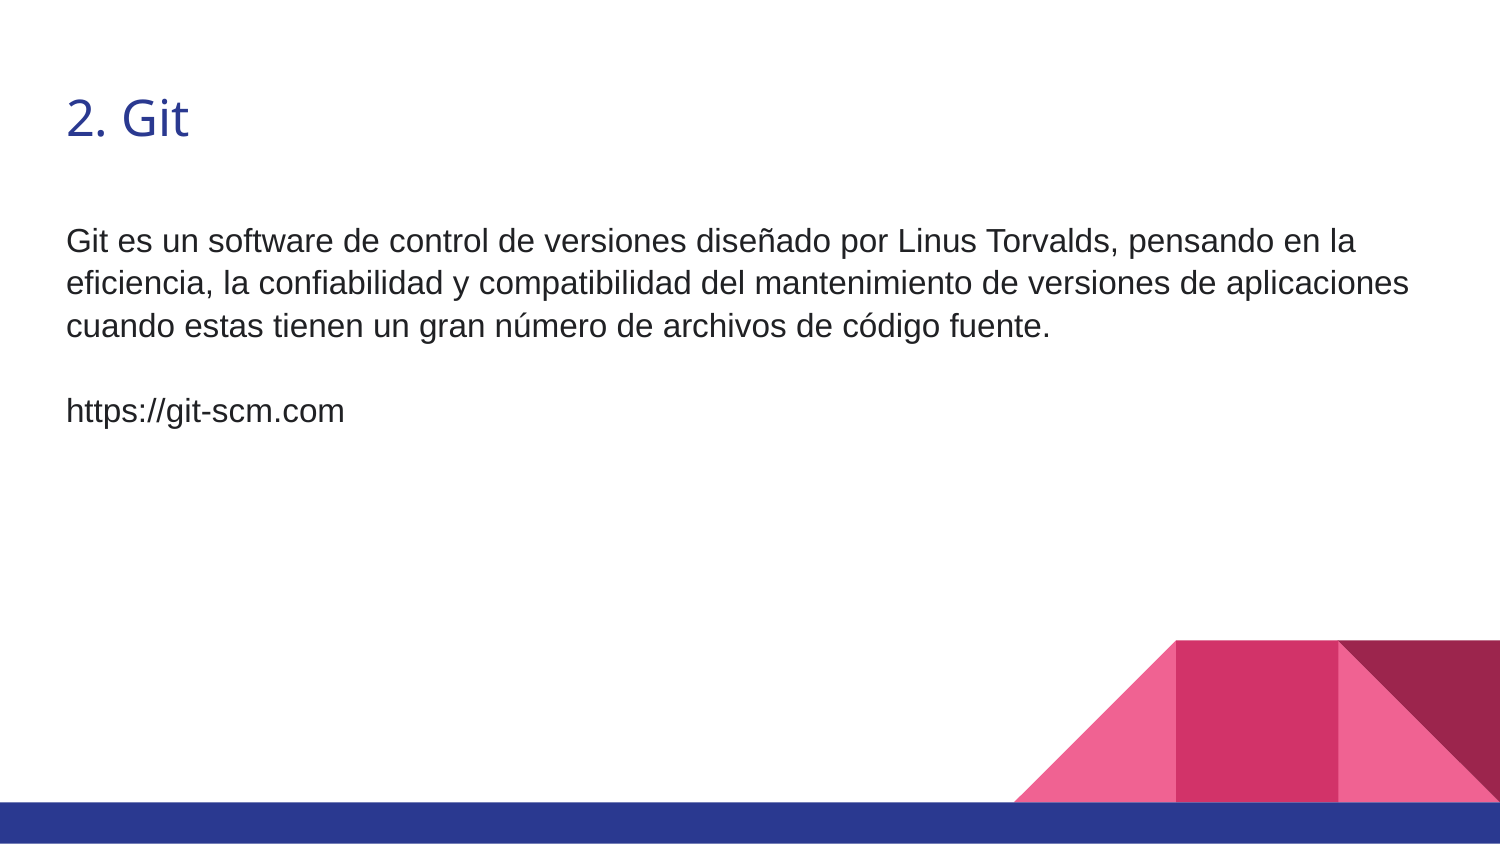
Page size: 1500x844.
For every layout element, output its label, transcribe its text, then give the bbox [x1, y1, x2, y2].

title 2. Git [51, 67, 1449, 167]
list Git es un software de control de versiones diseñado por Linus Torvalds, pensando en la eficiencia, la confiabilidad y compatibilidad del mantenimiento de versiones de aplicaciones cuando estas tienen un gran número de archivos de código fuente. https://git-scm.com [51, 201, 1449, 782]
